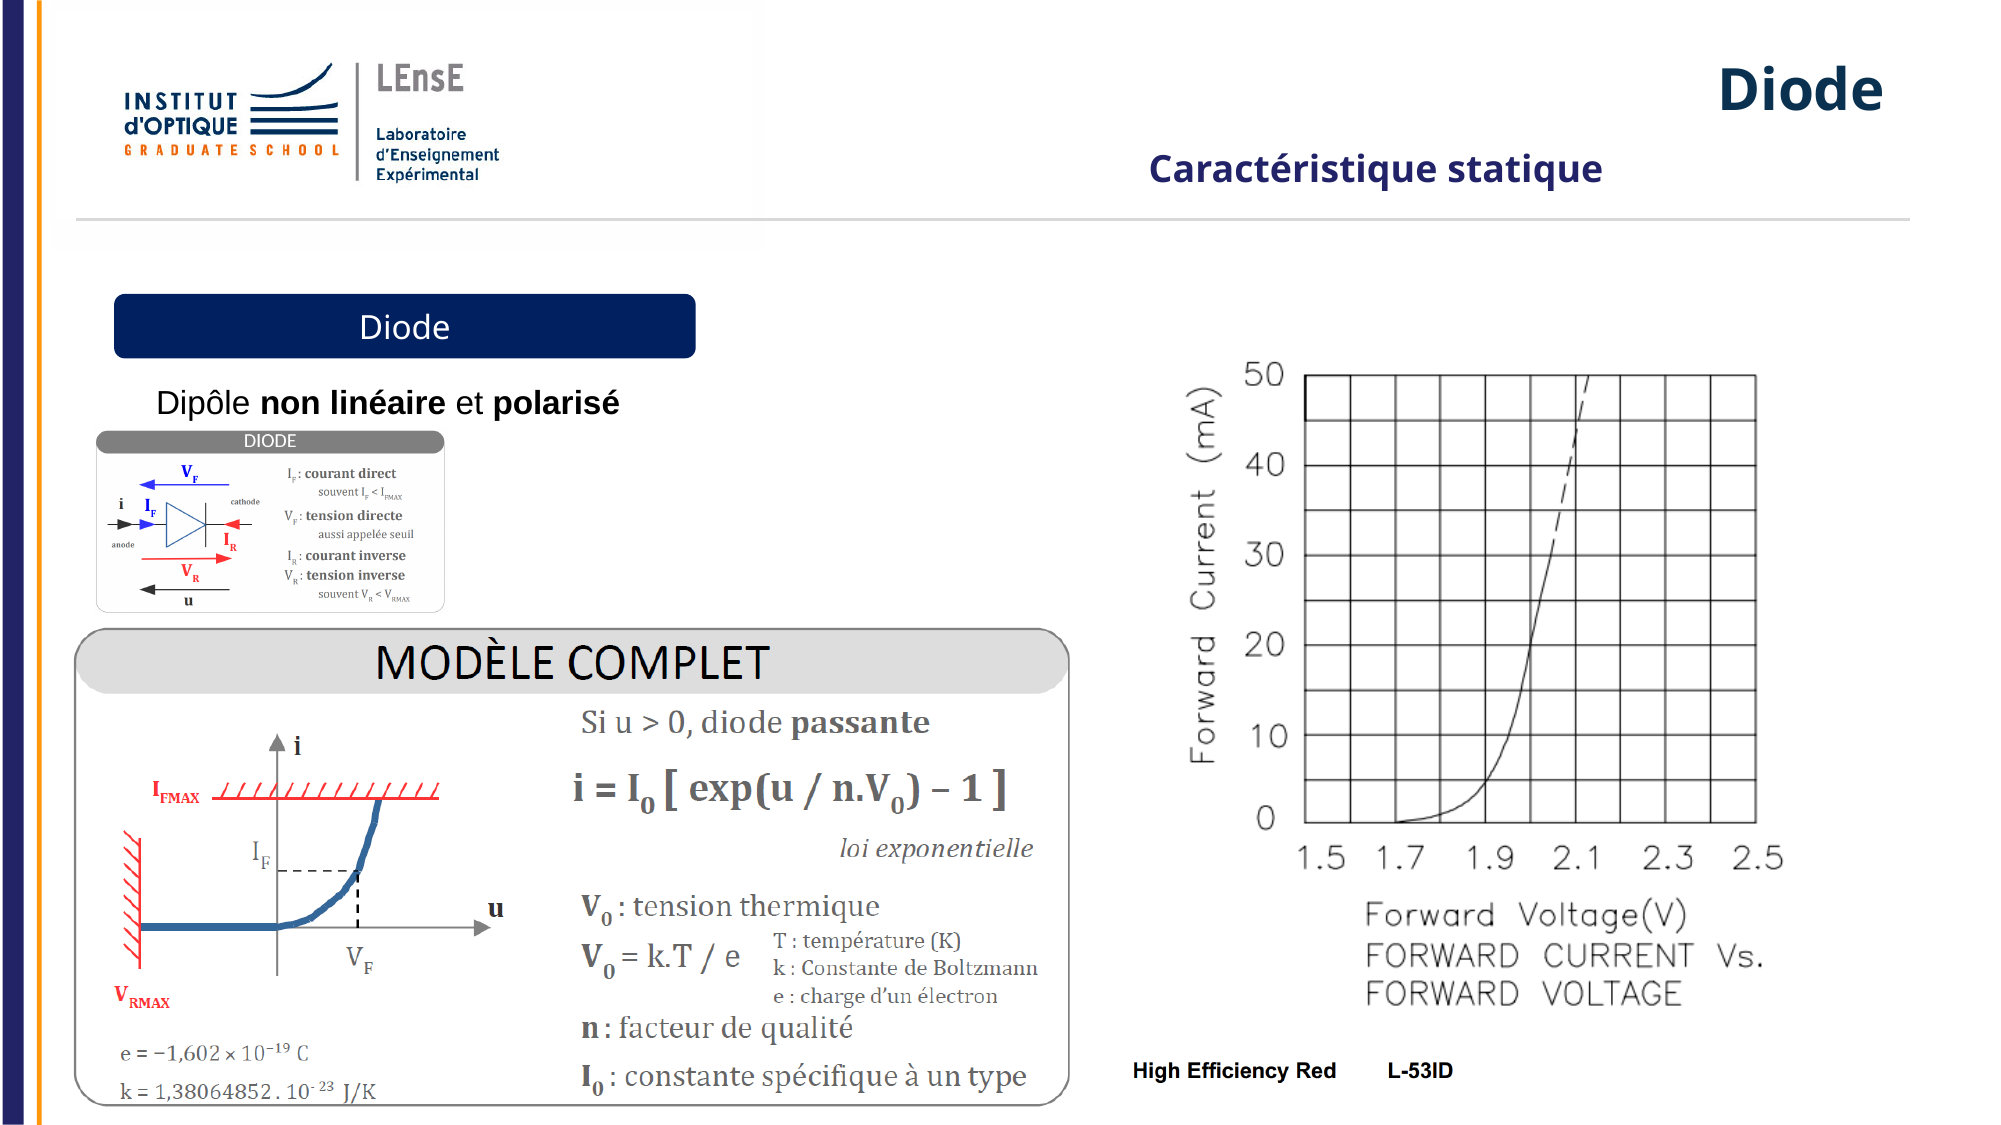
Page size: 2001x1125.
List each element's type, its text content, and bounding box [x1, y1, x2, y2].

title Diode [778, 30, 1900, 144]
picture [92, 427, 448, 614]
text_box Diode [111, 291, 698, 361]
picture [65, 623, 1077, 1112]
picture [1129, 1054, 1468, 1091]
text_box [55, 11, 752, 220]
picture [1129, 333, 1838, 1035]
text_box Dipôle non linéaire et polarisé [141, 374, 670, 430]
picture [51, 0, 764, 250]
picture [87, 23, 537, 209]
text_box Caractéristique statique [1133, 137, 1927, 197]
